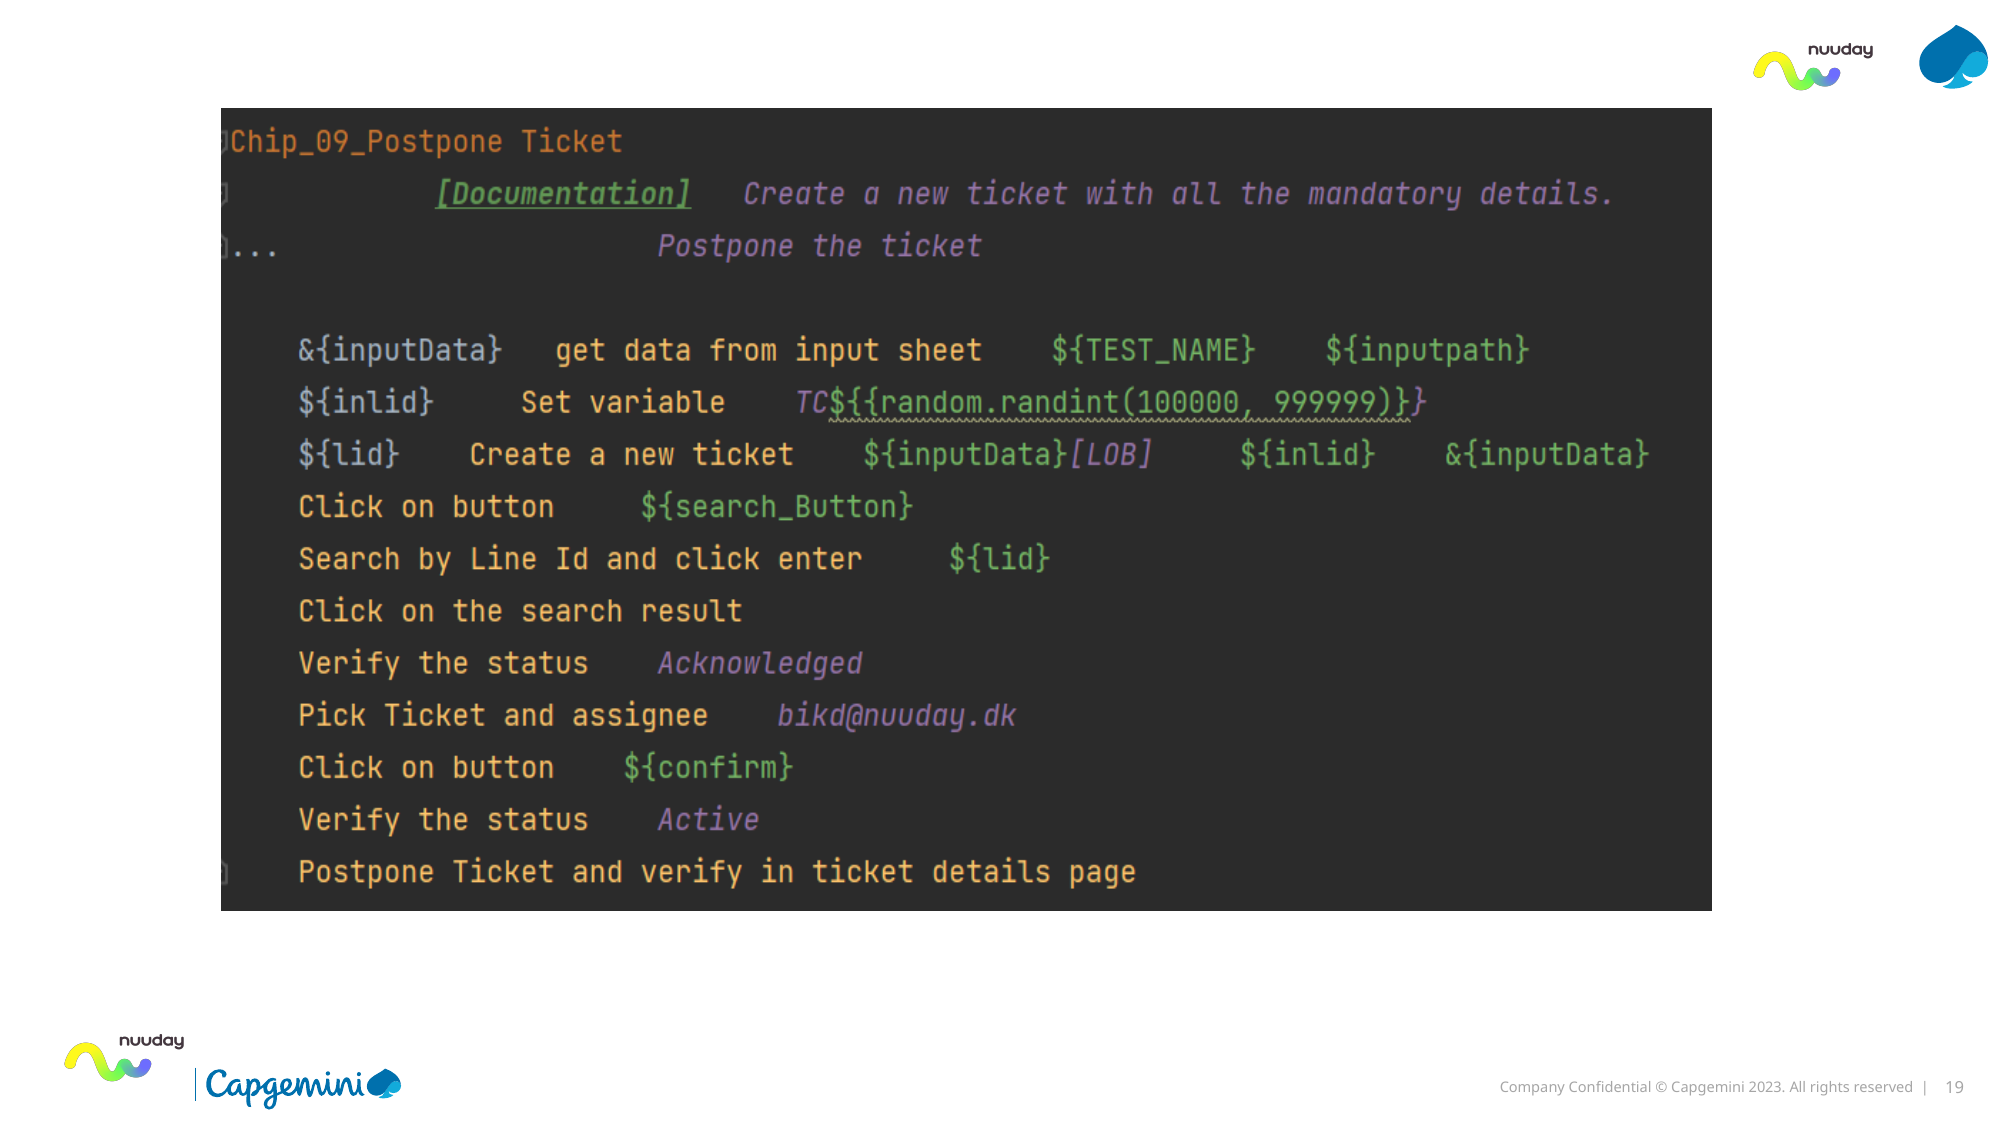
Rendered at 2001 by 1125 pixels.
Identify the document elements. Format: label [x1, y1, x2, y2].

picture [221, 30, 1889, 912]
picture [16, 1021, 200, 1114]
